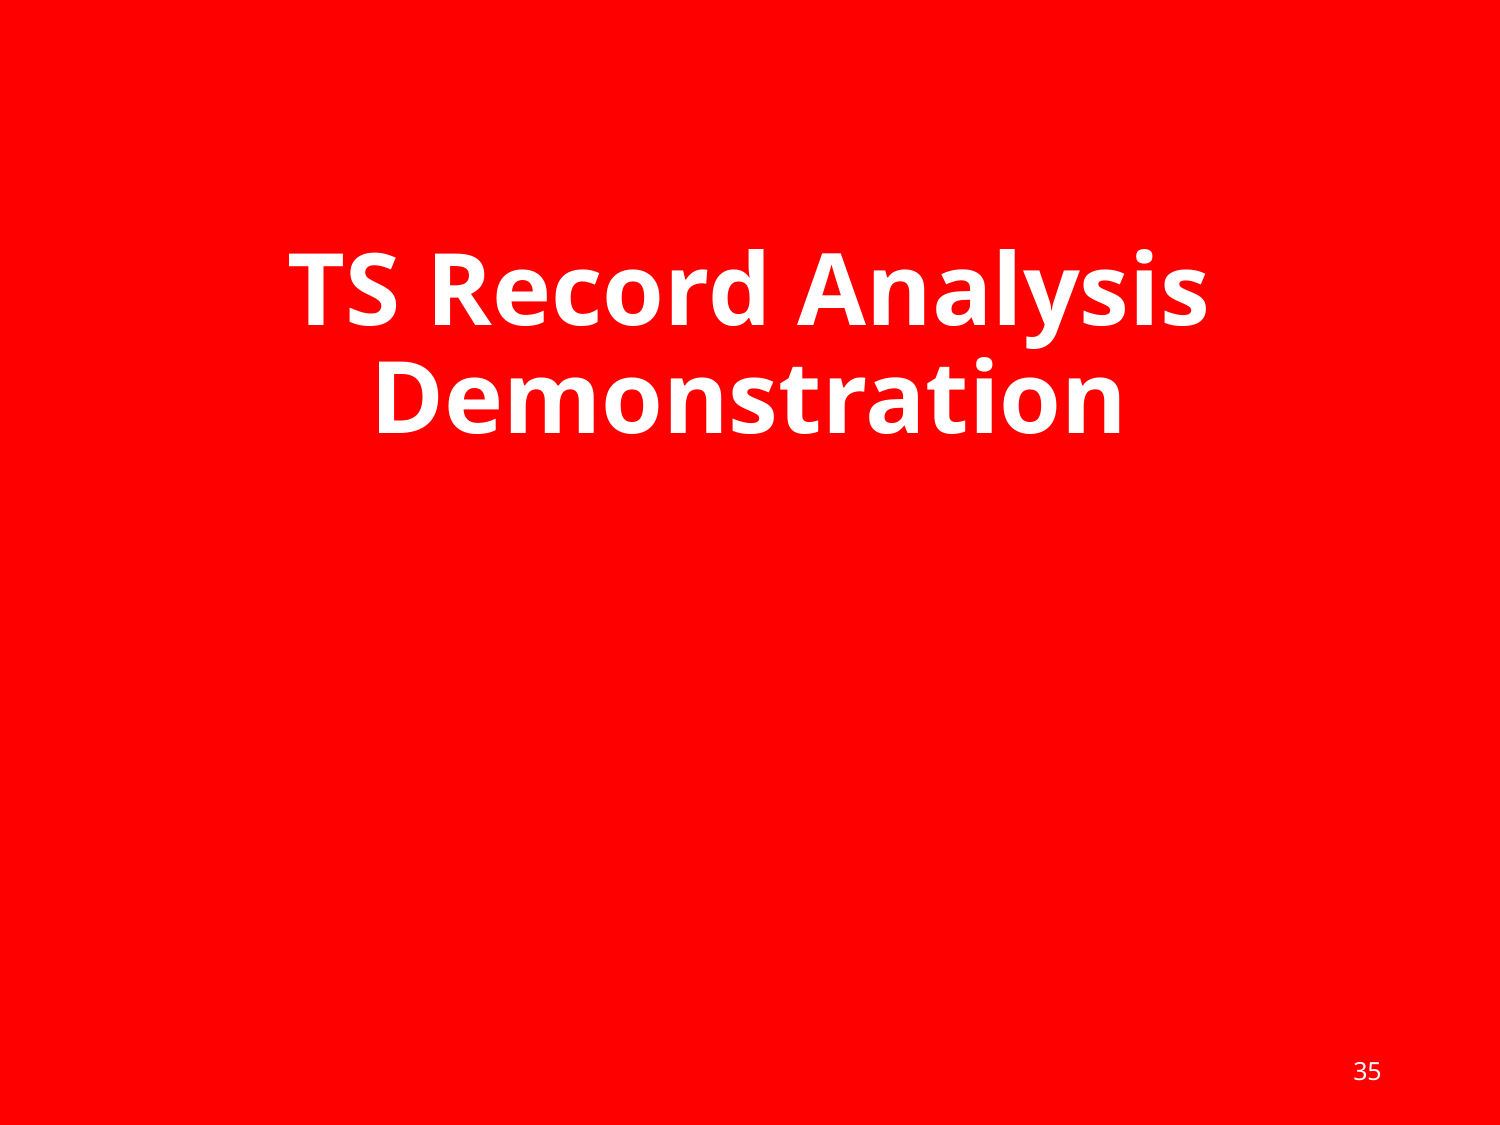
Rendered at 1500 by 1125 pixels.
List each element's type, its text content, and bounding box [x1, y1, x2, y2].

slide_number 35 [1059, 1042, 1397, 1103]
title TS Record Analysis Demonstration [102, 231, 1397, 520]
